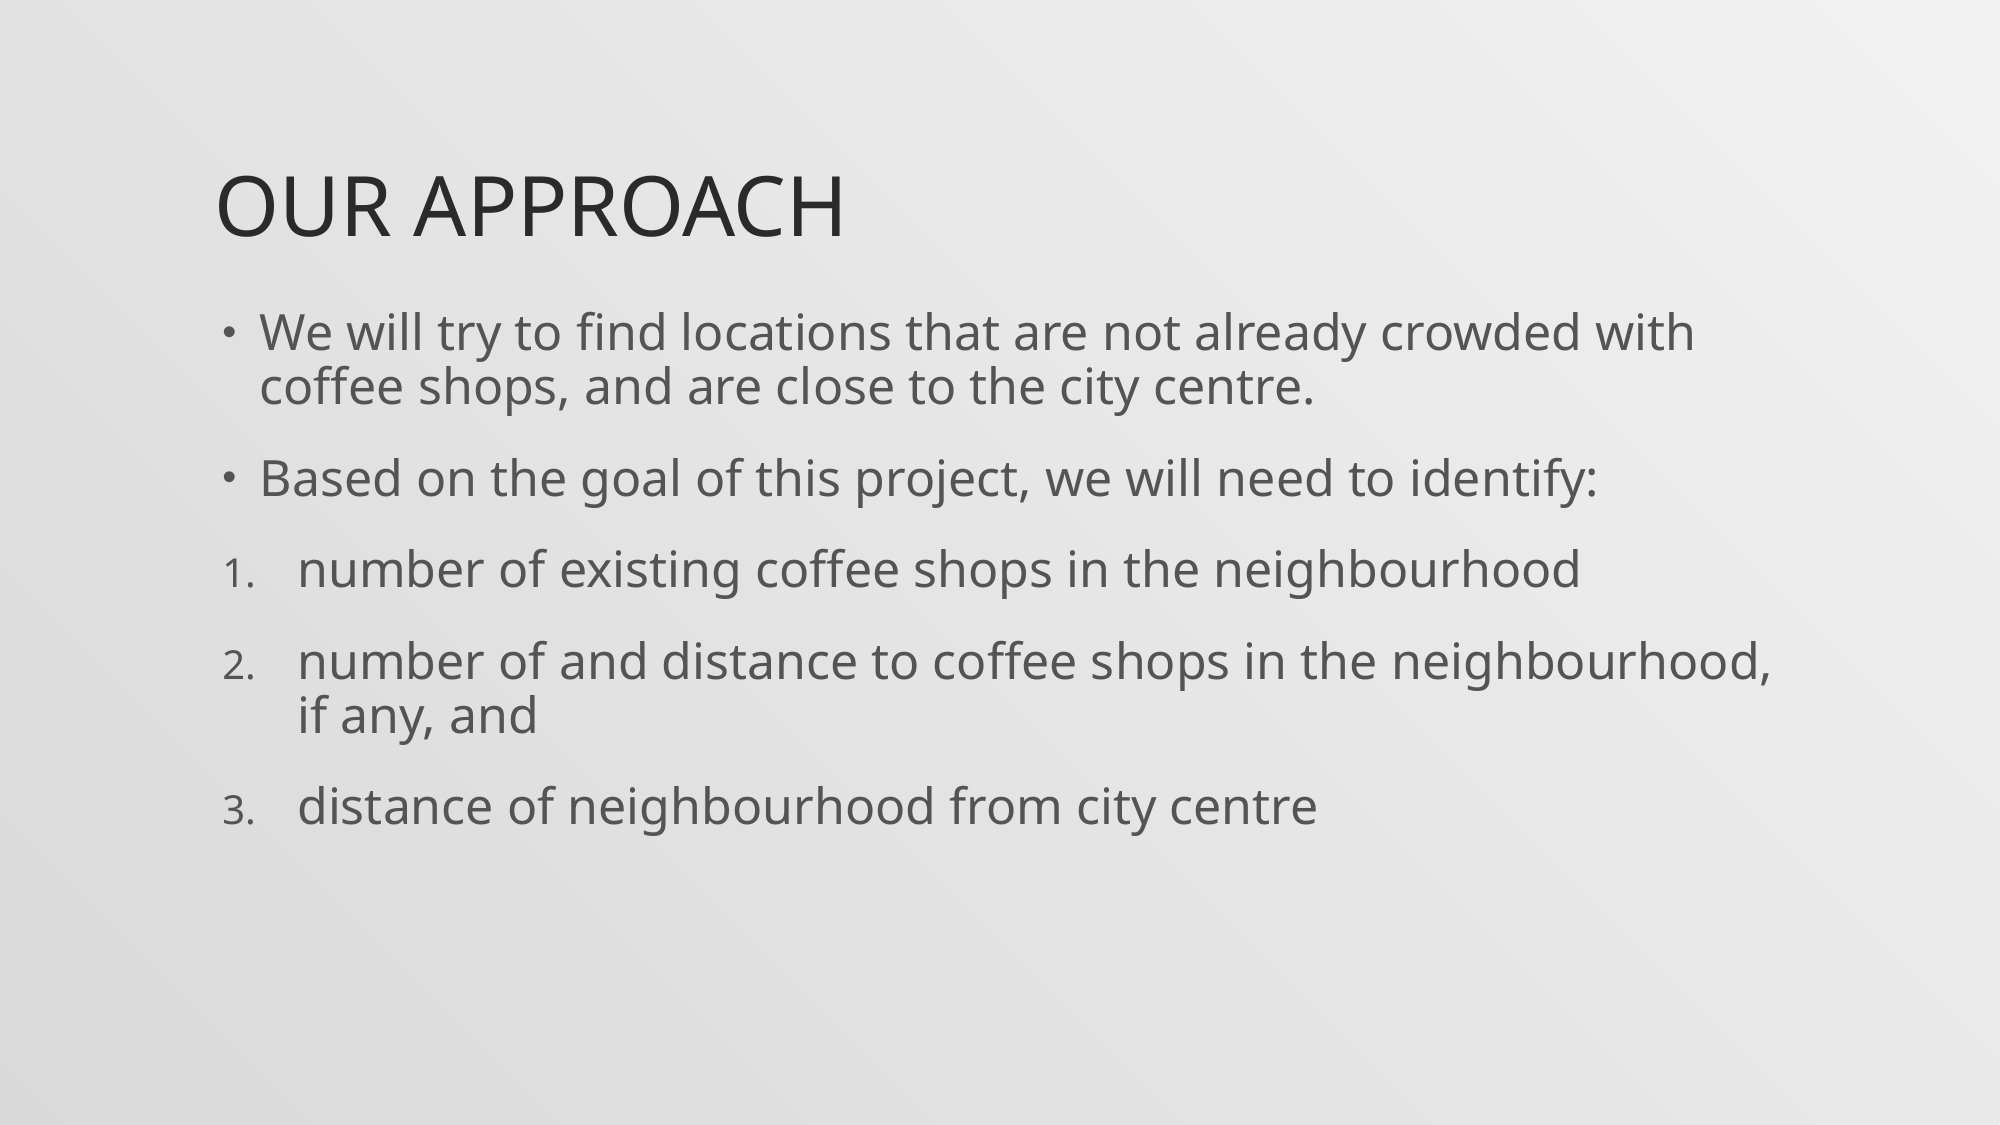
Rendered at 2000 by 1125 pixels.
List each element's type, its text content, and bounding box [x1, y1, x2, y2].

title Our approach [199, 45, 1800, 263]
list We will try to find locations that are not already crowded with coffee shops, and are close to the city centre. Based on the goal of this project, we will need to identify: number of existing coffee shops in the neighbourhood number of and distance to coffee shops in the neighbourhood, if any, and distance of neighbourhood from city centre [199, 299, 1800, 1013]
